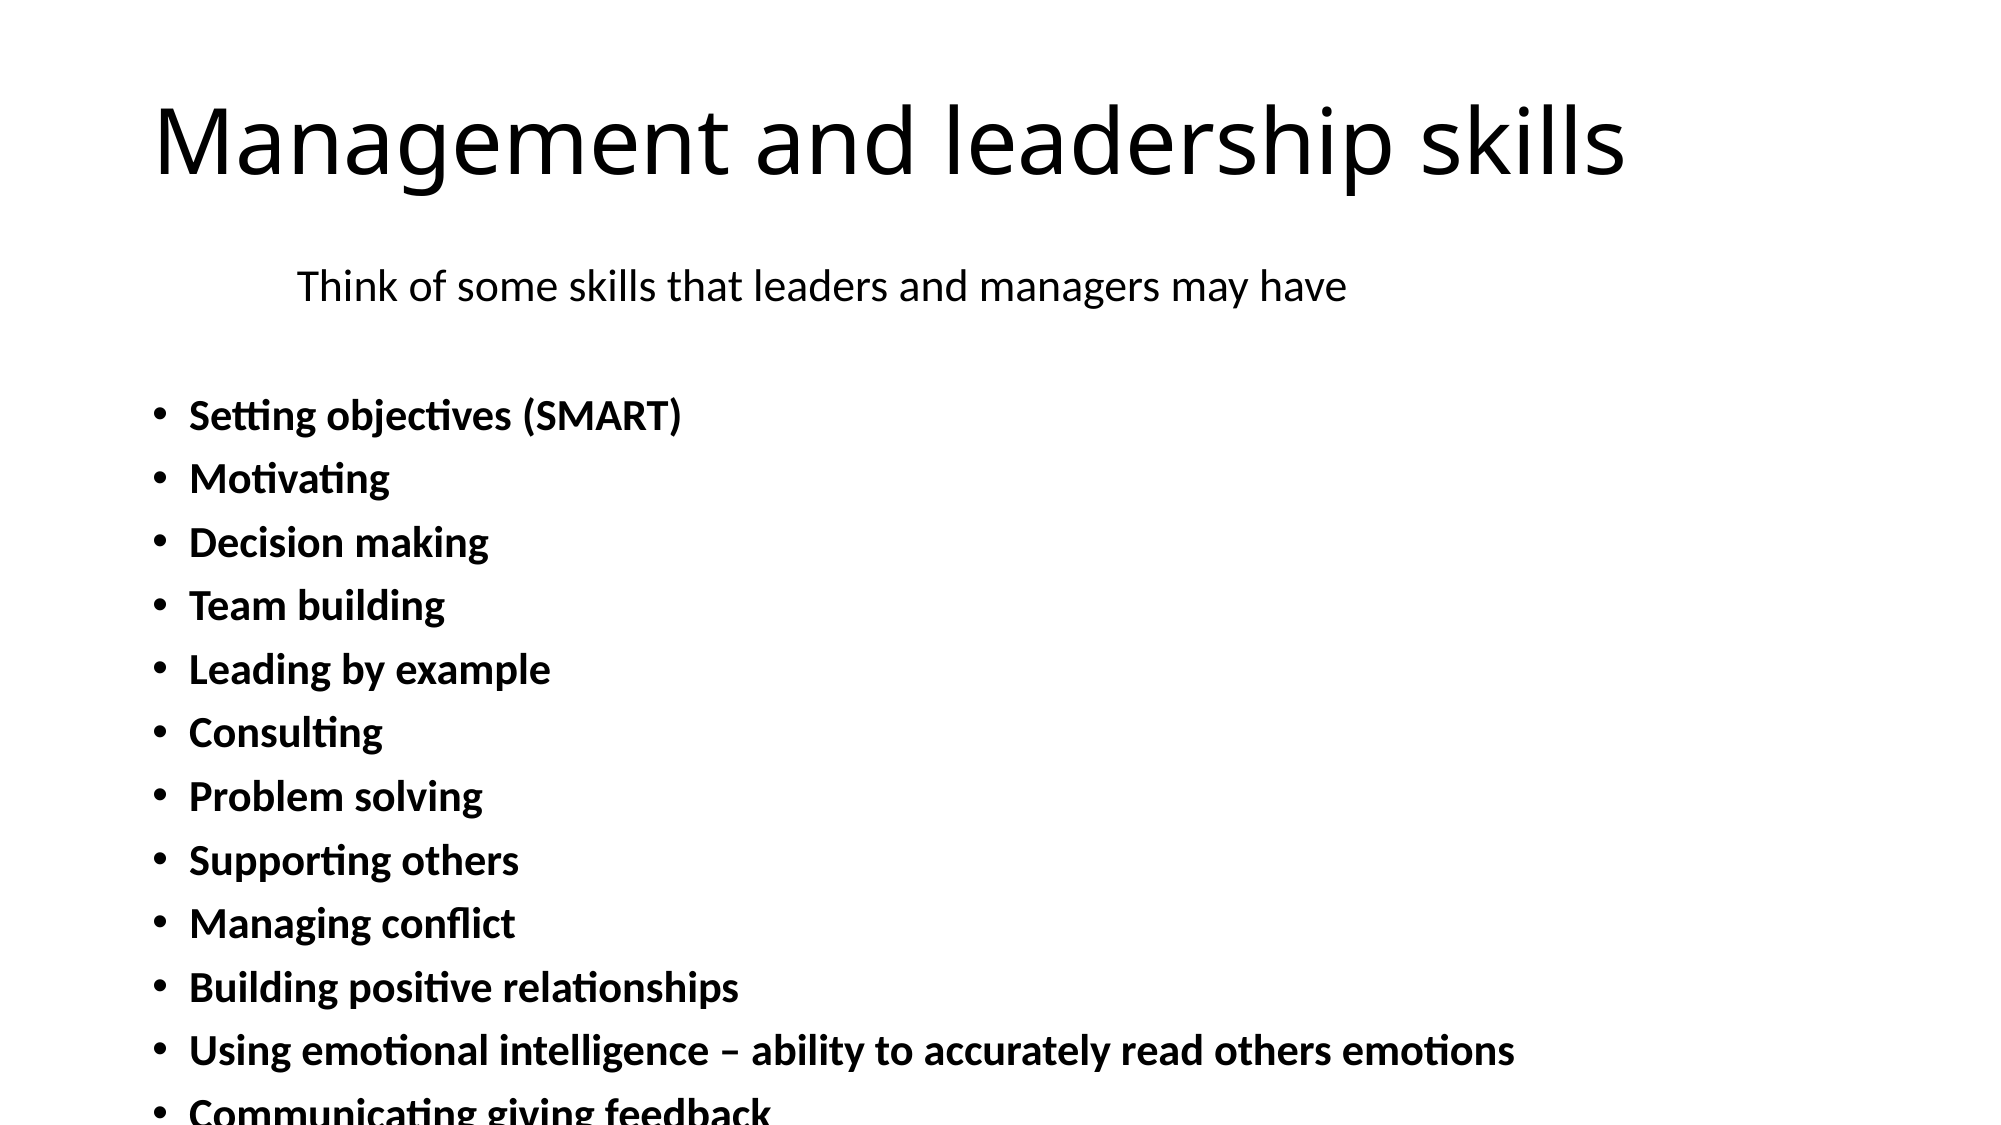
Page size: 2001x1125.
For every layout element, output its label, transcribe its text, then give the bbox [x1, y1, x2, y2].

list Setting objectives (SMART) Motivating Decision making Team building Leading by example Consulting Problem solving Supporting others Managing conflict Building positive relationships Using emotional intelligence – ability to accurately read others emotions Communicating giving feedback [137, 384, 1603, 1125]
text_box Think of some skills that leaders and managers may have [282, 248, 1603, 318]
title Management and leadership skills [137, 35, 1863, 254]
